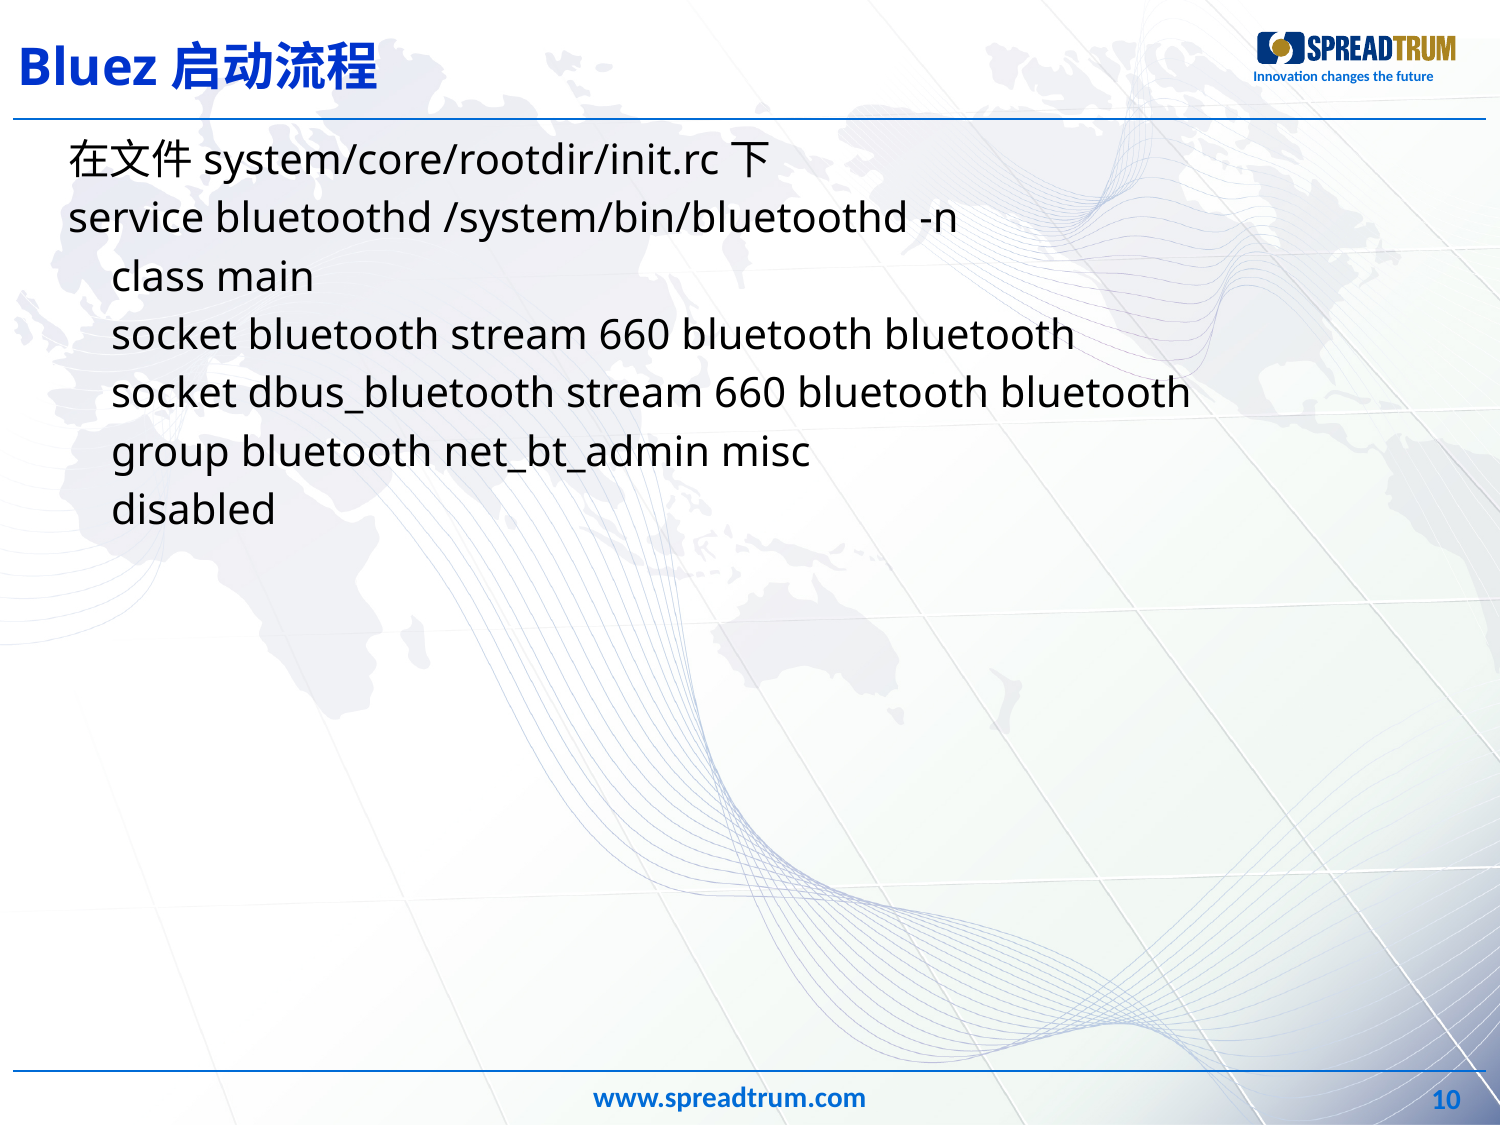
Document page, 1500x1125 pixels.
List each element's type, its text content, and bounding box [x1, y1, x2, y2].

picture [0, 0, 1500, 1125]
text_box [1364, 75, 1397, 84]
title Bluez启动流程 [1, 0, 1032, 160]
list 在文件system/core/rootdir/init.rc下 service bluetoothd /system/bin/bluetoothd -n class main socket bluetooth stream 660 bluetooth bluetooth socket dbus_bluetooth stream 660 bluetooth bluetooth group bluetooth net_bt_admin misc disabled [52, 125, 1404, 1071]
